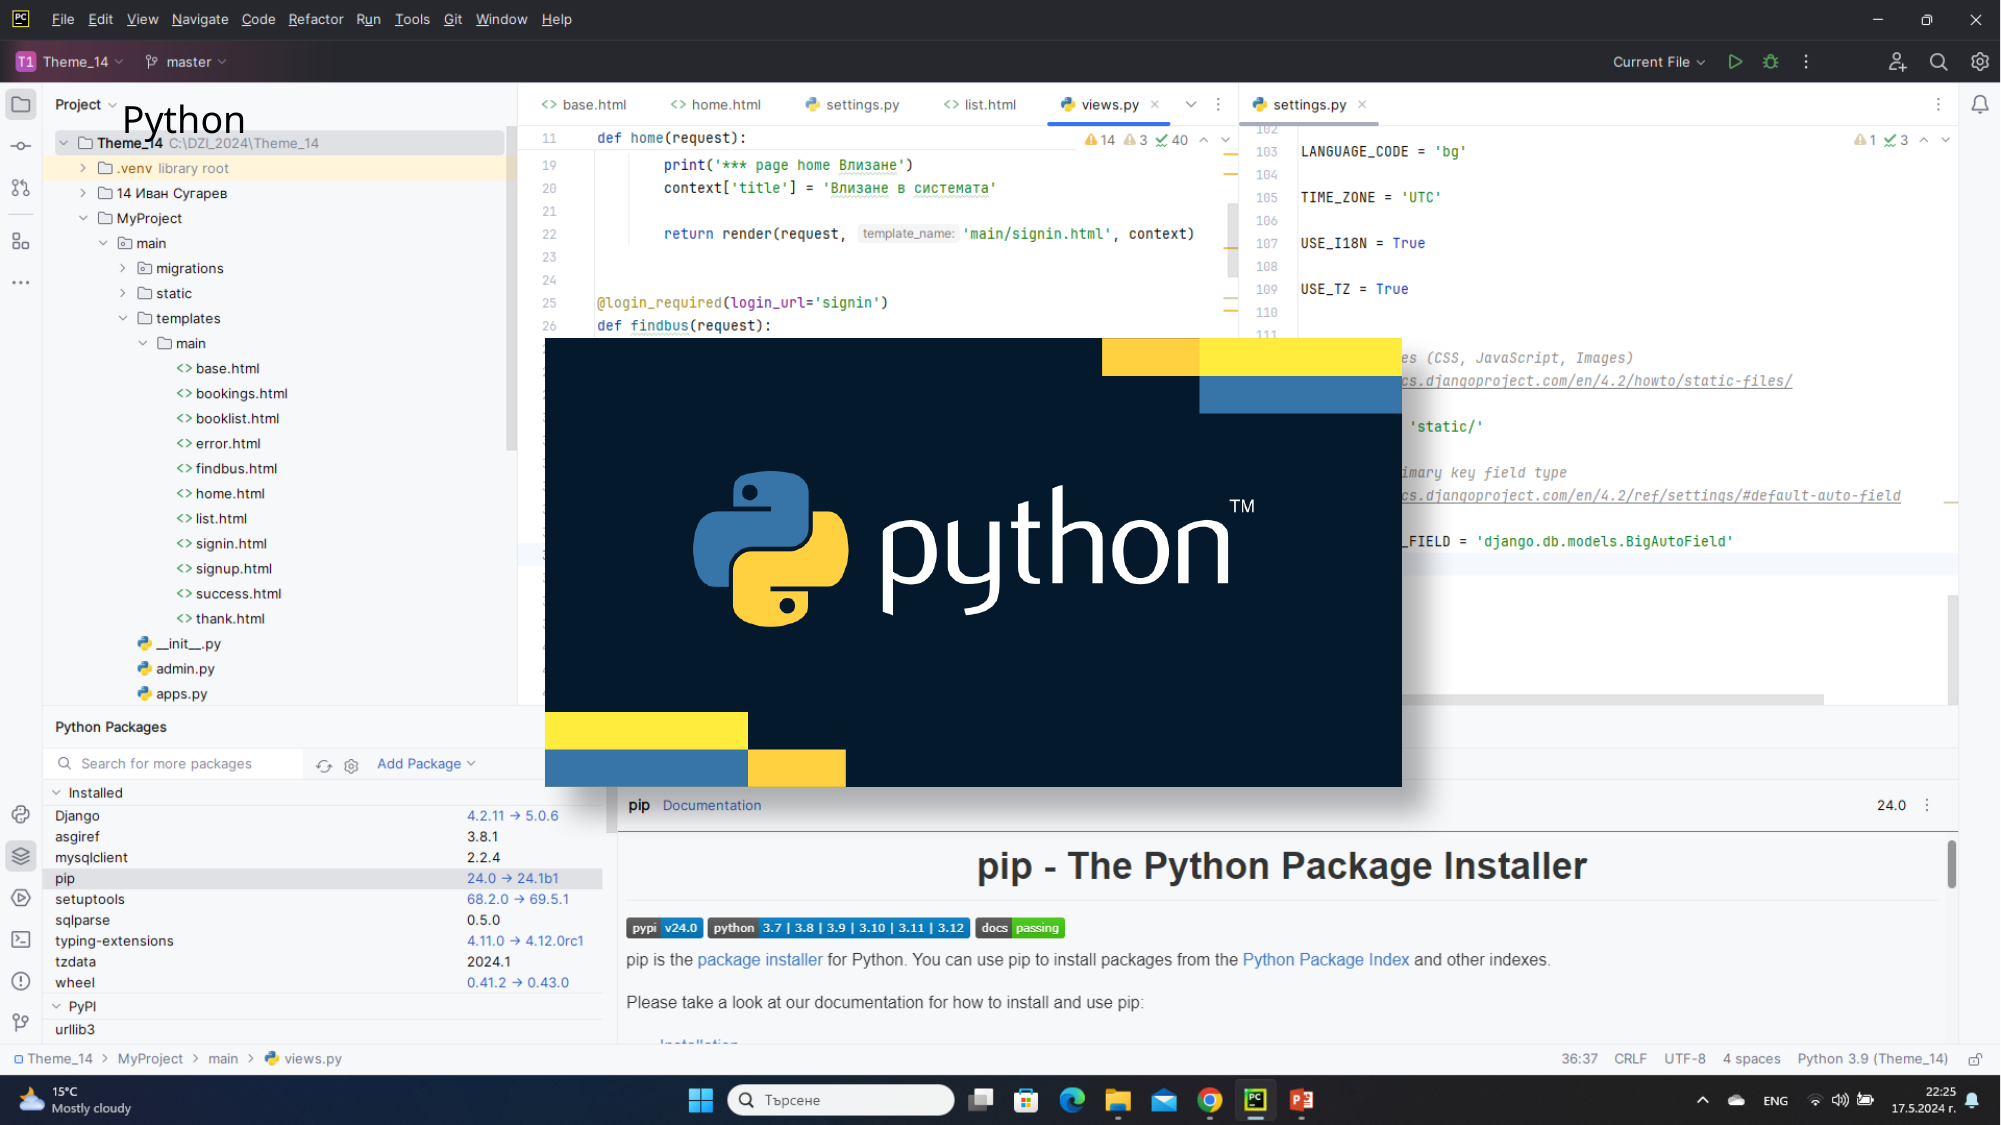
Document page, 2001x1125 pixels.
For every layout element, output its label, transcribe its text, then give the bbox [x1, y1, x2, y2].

text_box Python [107, 88, 262, 149]
picture [0, 0, 2001, 1125]
